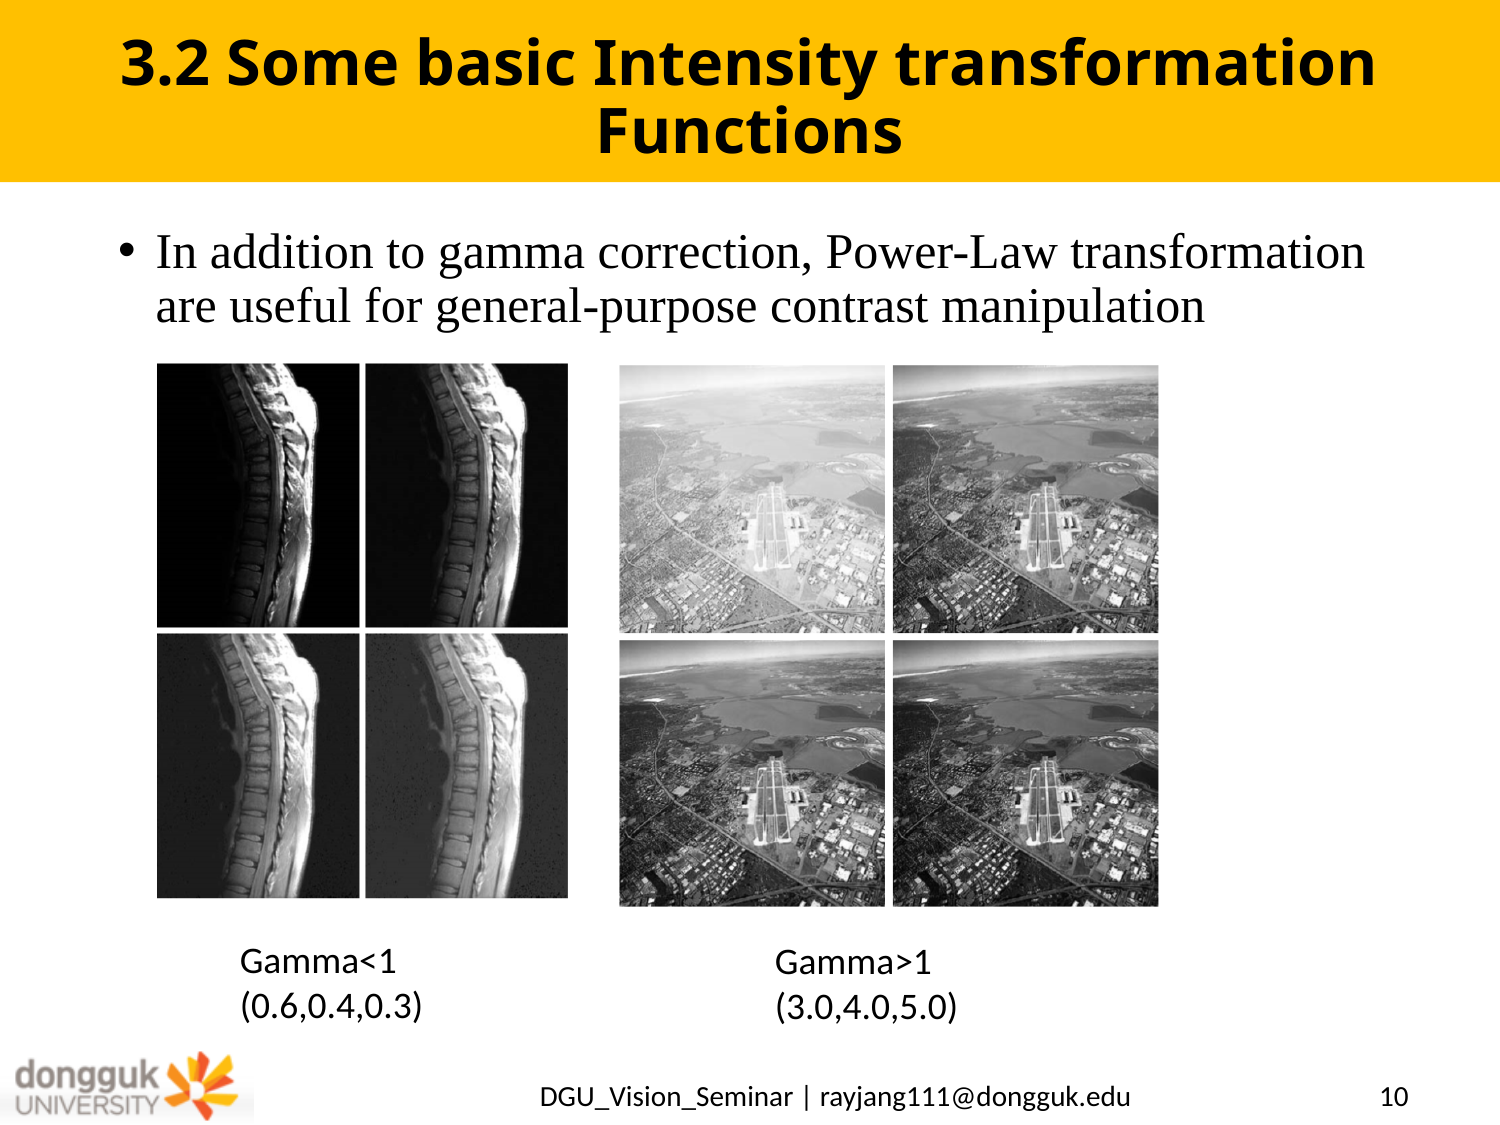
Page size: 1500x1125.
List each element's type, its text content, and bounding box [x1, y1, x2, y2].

title 3.2 Some basic Intensity transformation Functions [103, 23, 1397, 176]
text_box DGU_Vision_Seminar | rayjang111@dongguk.edu [507, 1069, 1171, 1120]
text_box Gamma<1 (0.6,0.4,0.3) [225, 929, 544, 1034]
picture [0, 1036, 254, 1125]
text_box Gamma>1 (3.0,4.0,5.0) [760, 930, 1057, 1035]
text_box [0, 0, 1500, 183]
picture [148, 358, 577, 905]
list In addition to gamma correction, Power-Law transformation are useful for general-purpose contrast manipulation [103, 217, 1397, 1014]
text_box 10 [1309, 1069, 1479, 1120]
picture [611, 347, 1171, 911]
